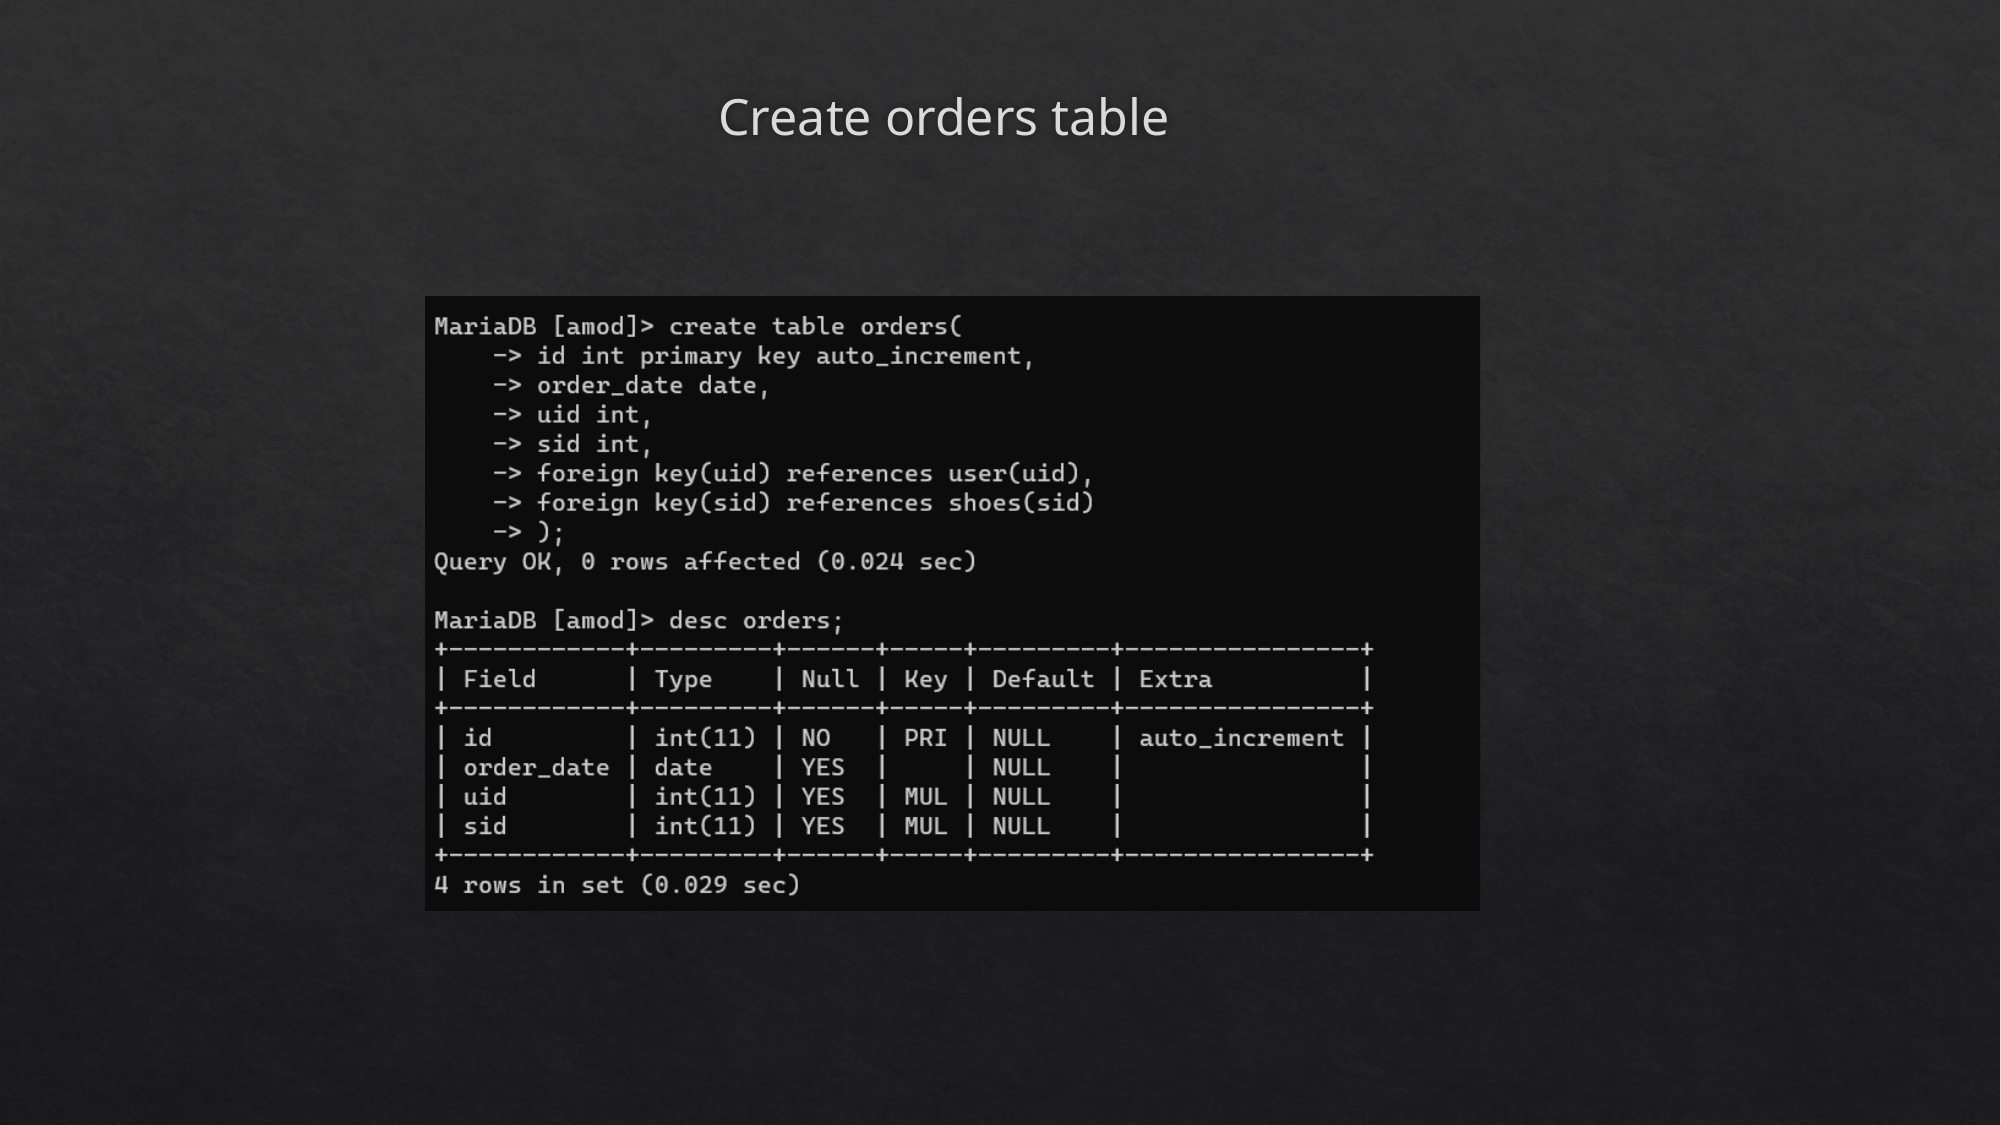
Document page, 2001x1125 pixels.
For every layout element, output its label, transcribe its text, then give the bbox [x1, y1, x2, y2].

picture [424, 296, 1481, 912]
title Create orders table [95, 35, 1794, 196]
